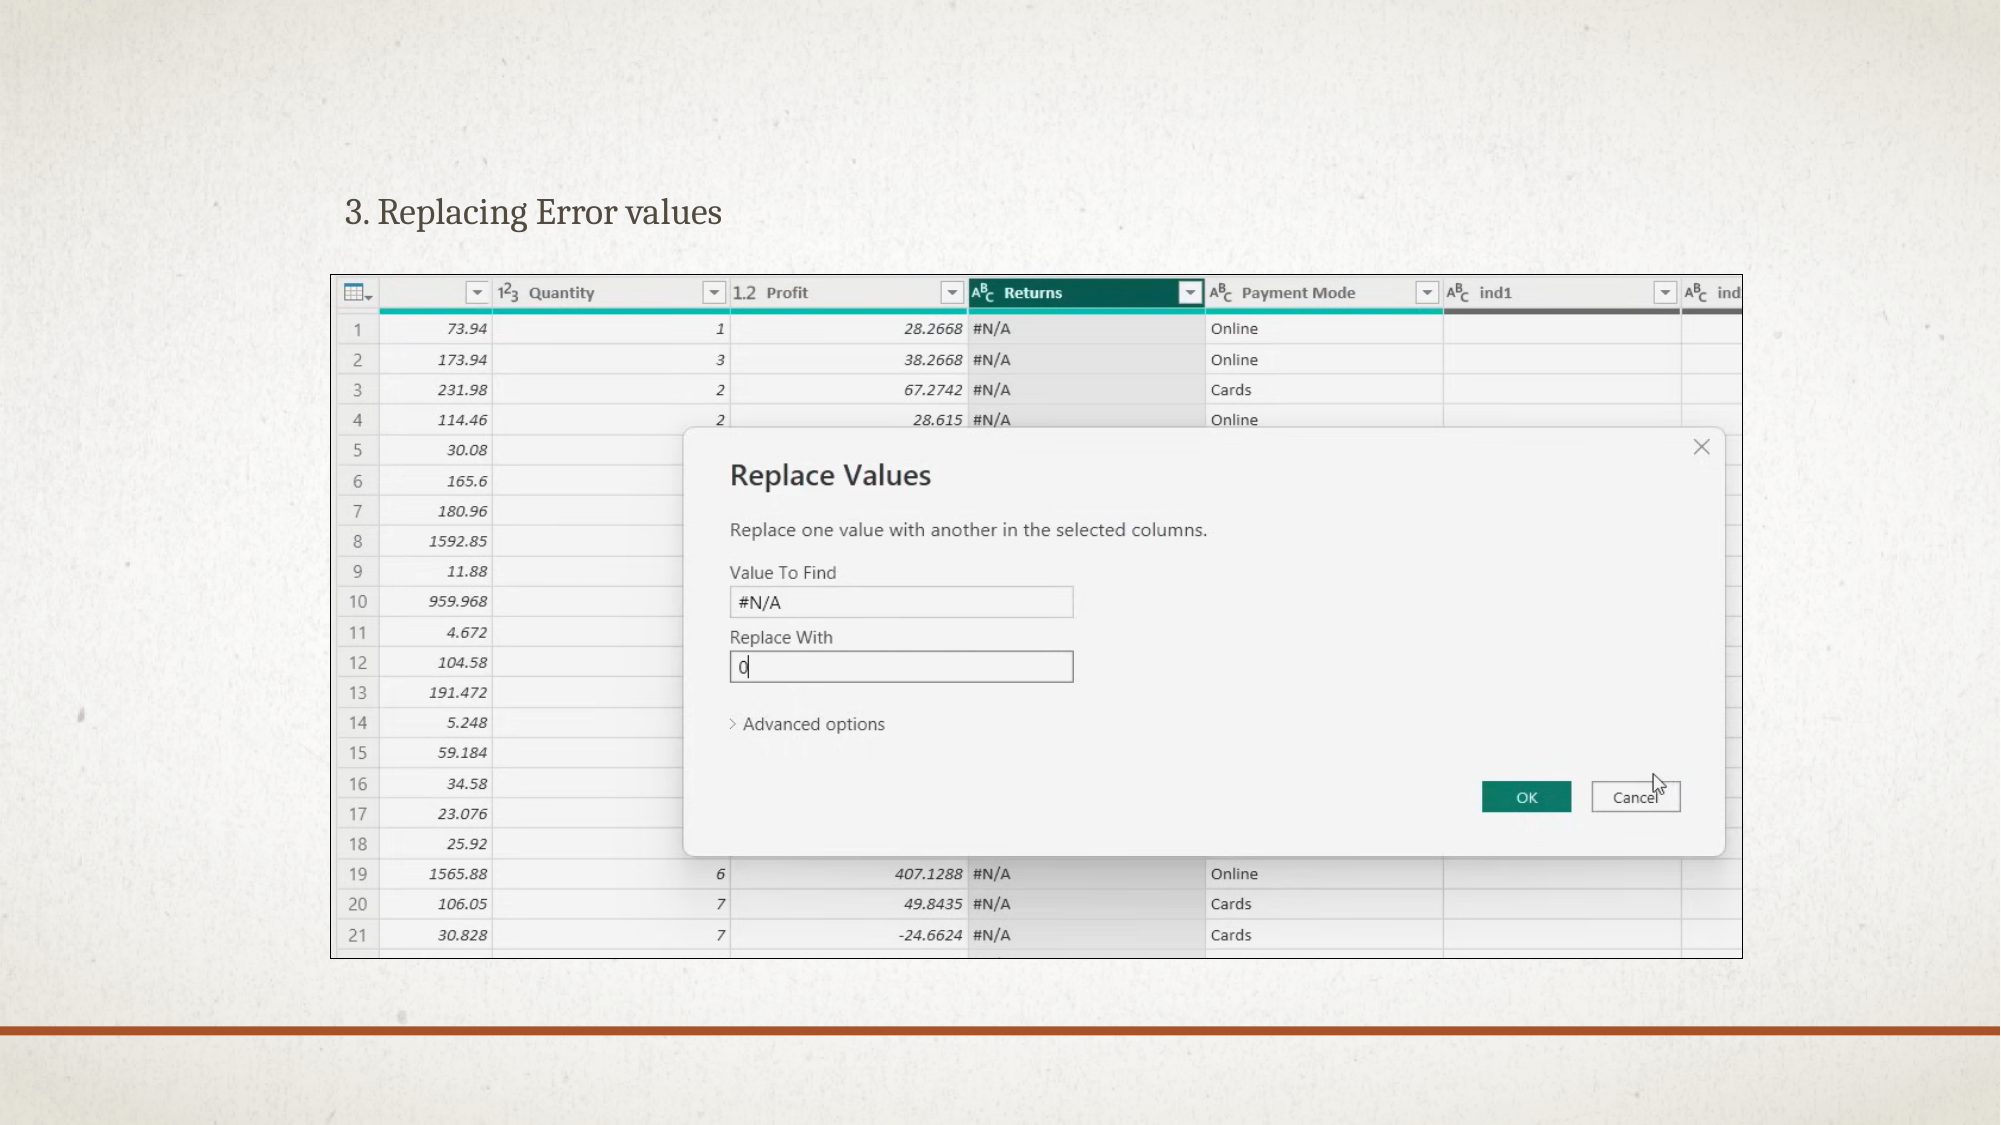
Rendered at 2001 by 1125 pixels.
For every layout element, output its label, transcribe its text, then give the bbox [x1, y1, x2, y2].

picture [0, 0, 2001, 1125]
text_box 3. Replacing Error values [330, 179, 841, 240]
